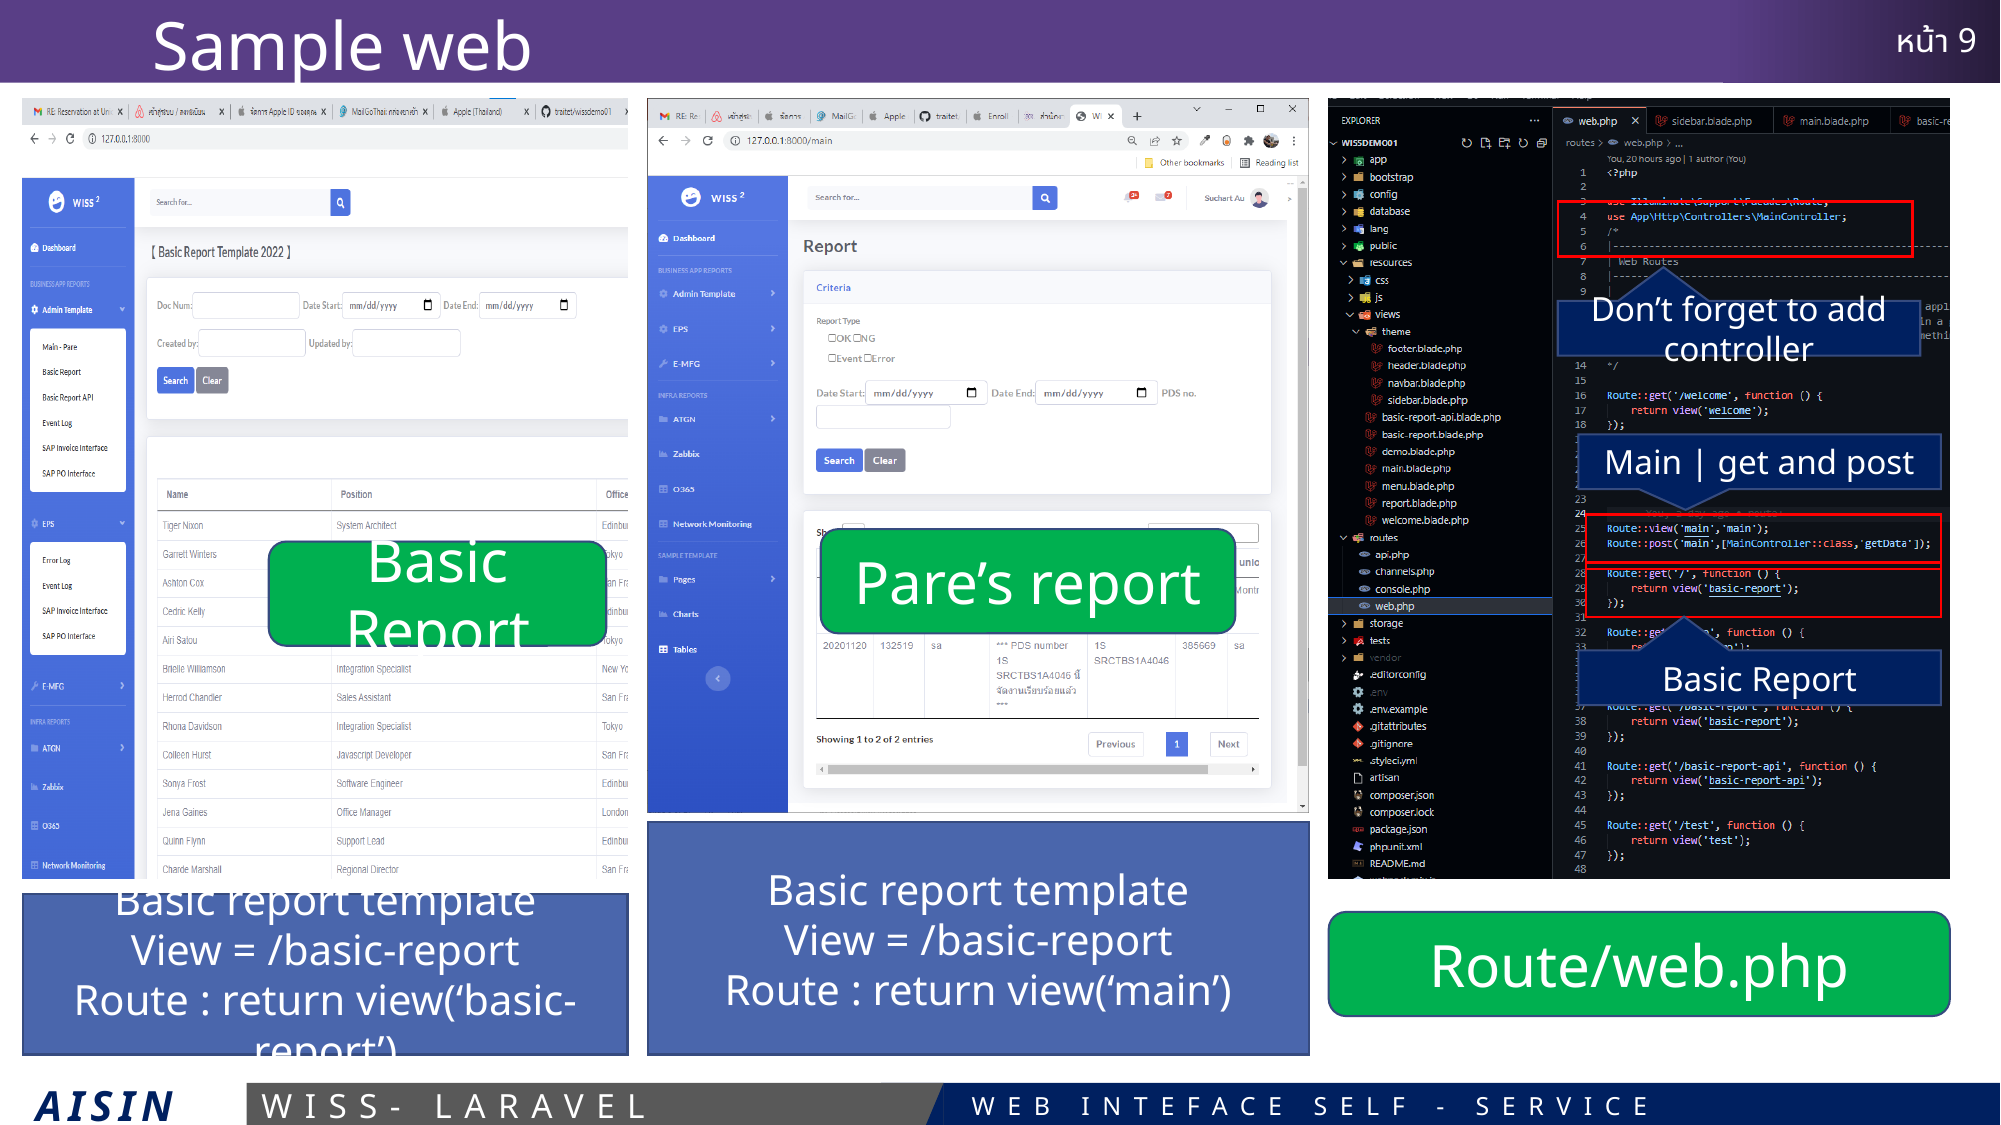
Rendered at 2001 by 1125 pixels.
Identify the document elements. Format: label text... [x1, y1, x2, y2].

picture [22, 98, 628, 879]
picture [1328, 98, 1950, 879]
picture [647, 98, 1309, 813]
text_box Basic report template View = /basic-report Route : return view(‘main’) [647, 821, 1310, 1056]
text_box Basic report template View = /basic-report Route : return view(‘basic-report’) [22, 893, 629, 1056]
text_box Route/web.php [1327, 910, 1951, 1018]
title Sample web [137, 0, 1863, 99]
